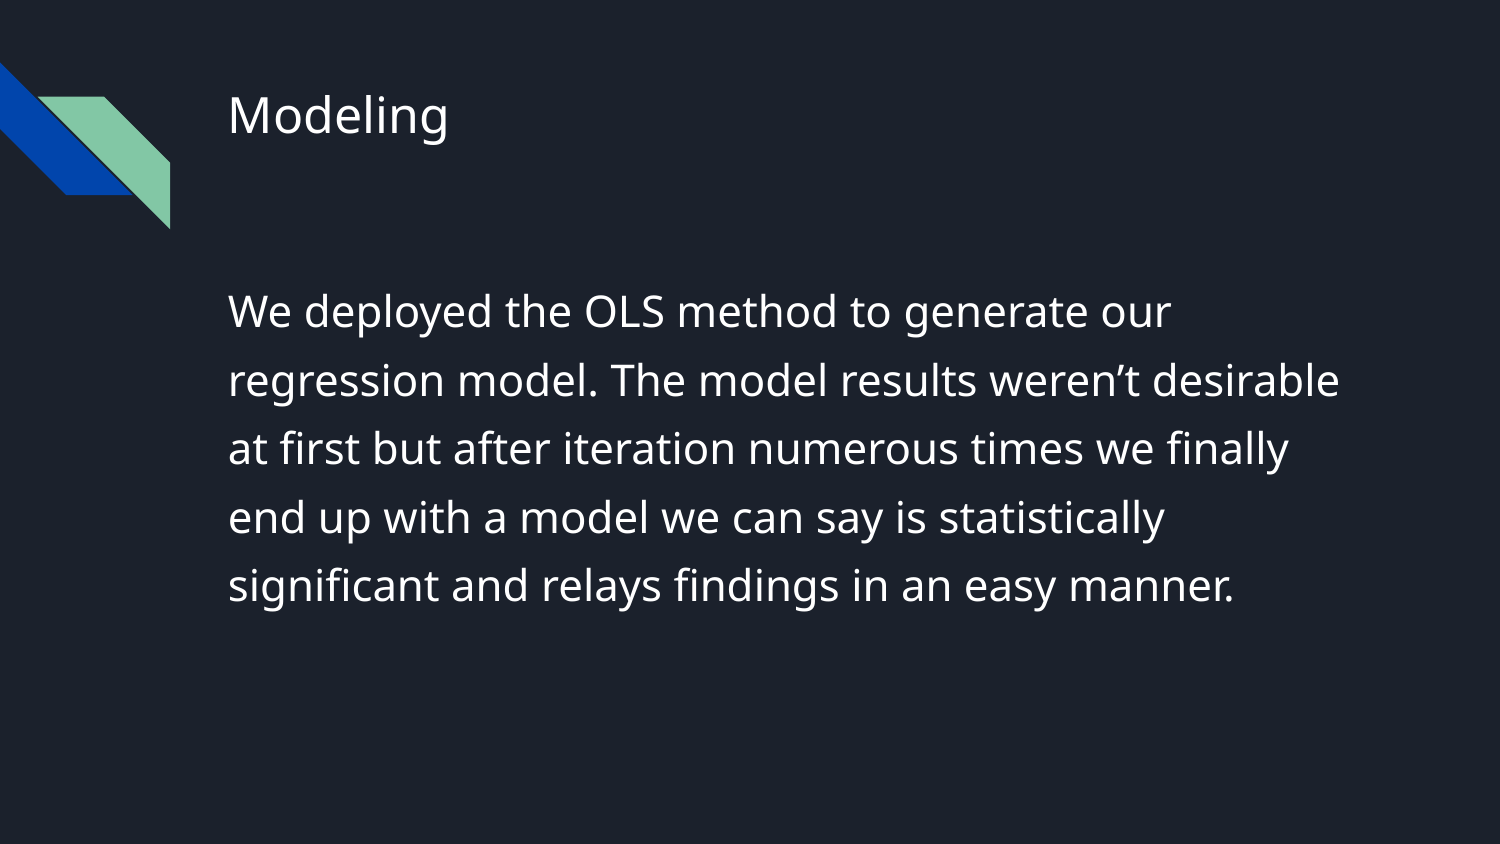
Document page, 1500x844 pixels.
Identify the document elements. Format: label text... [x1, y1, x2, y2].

list We deployed the OLS method to generate our regression model. The model results weren’t desirable at first but after iteration numerous times we finally end up with a model we can say is statistically significant and relays findings in an easy manner. [212, 257, 1368, 735]
title Modeling [212, 64, 1368, 215]
